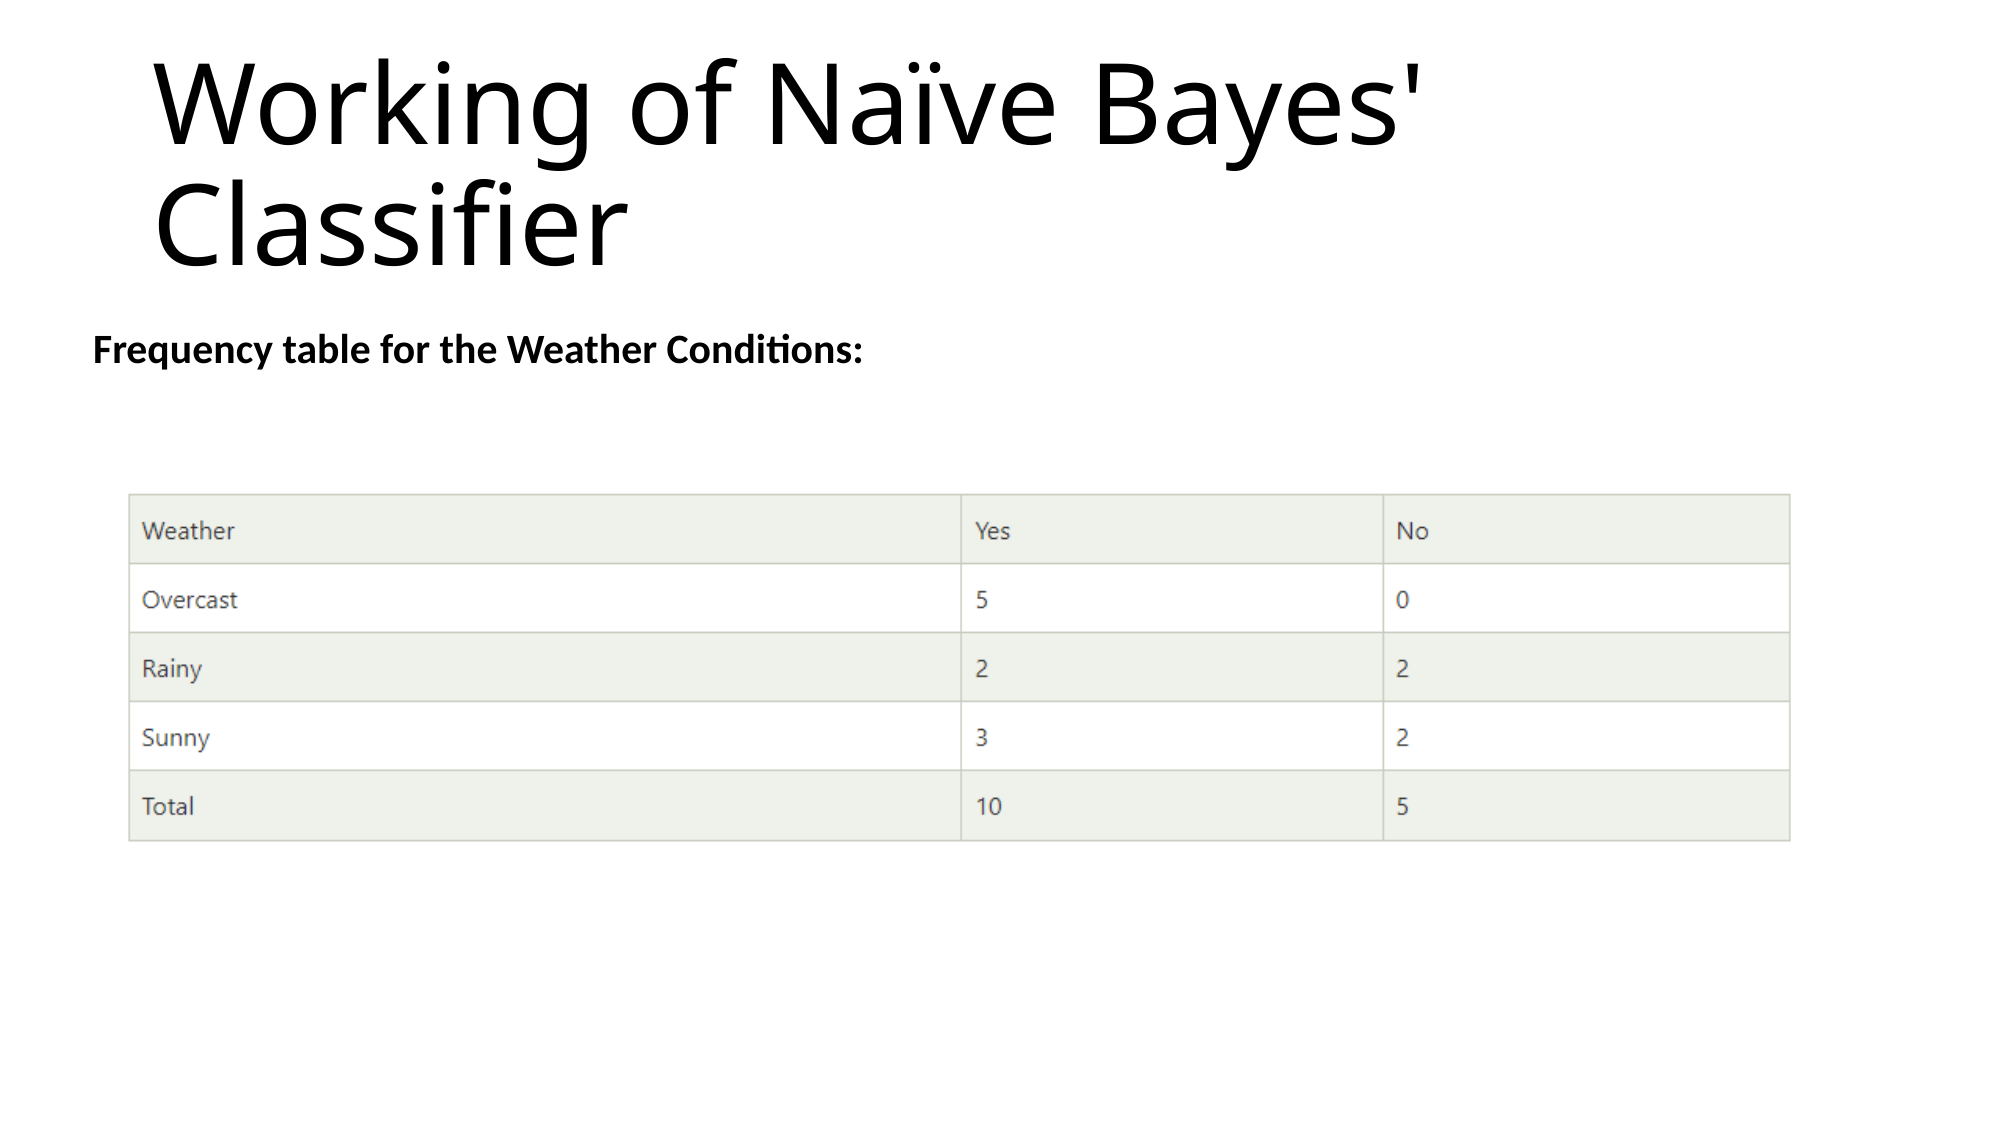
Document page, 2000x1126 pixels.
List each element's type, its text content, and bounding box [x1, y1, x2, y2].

picture [113, 491, 1816, 849]
text_box Frequency table for the Weather Conditions: [78, 314, 1981, 380]
title Working of Naïve Bayes' Classifier [137, 59, 1863, 278]
